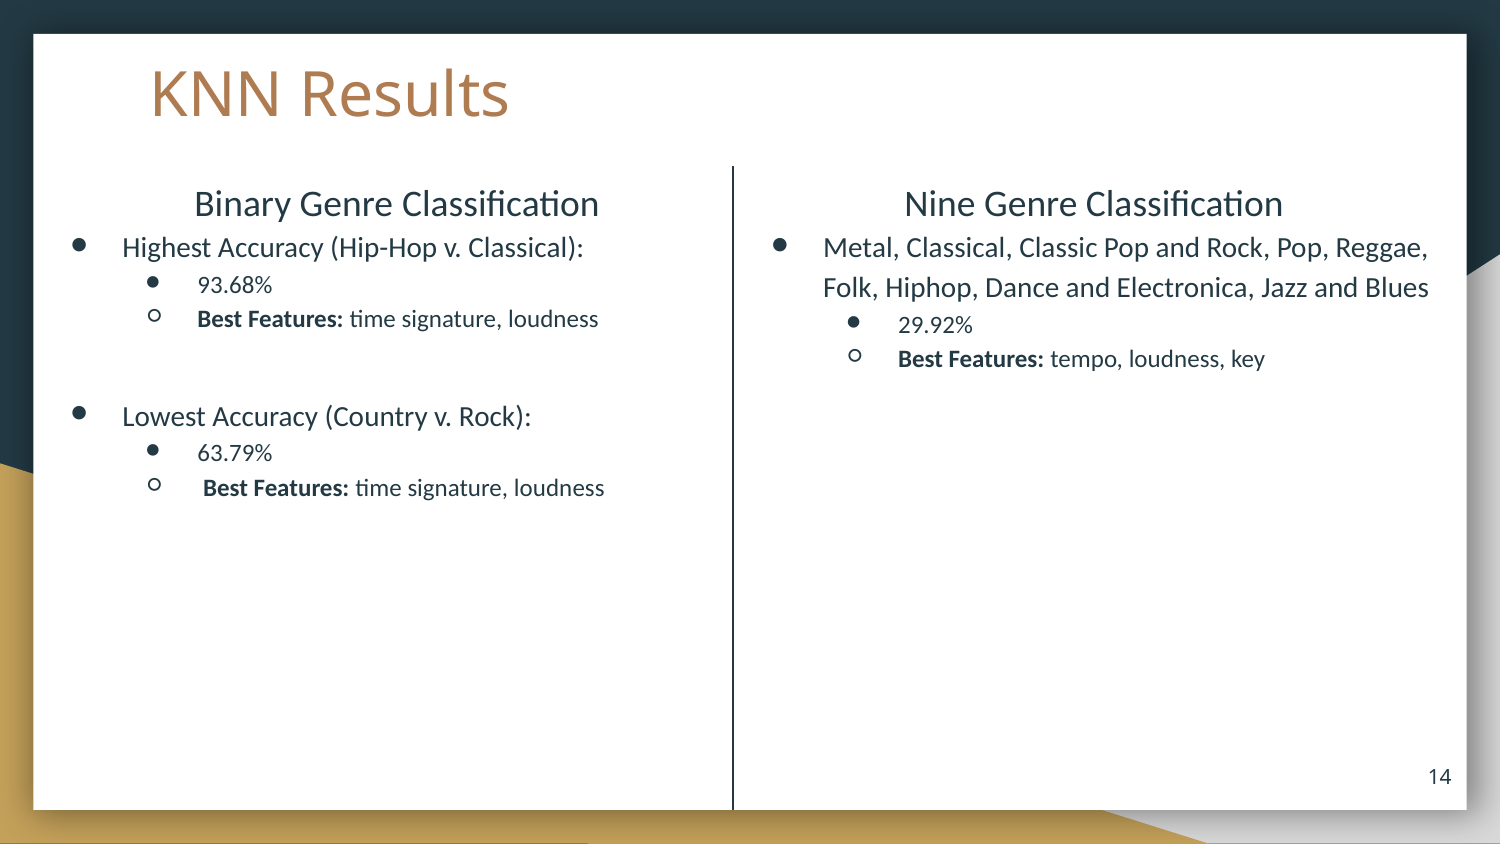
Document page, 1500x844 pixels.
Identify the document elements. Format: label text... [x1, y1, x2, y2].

slide_number 14 [1376, 745, 1467, 810]
list Nine Genre Classification Metal, Classical, Classic Pop and Rock, Pop, Reggae, Folk, Hiphop, Dance and Electronica, Jazz and Blues 29.92% Best Features: tempo, loudness, key [733, 156, 1456, 559]
title KNN Results [134, 38, 1366, 117]
list Binary Genre Classification Highest Accuracy (Hip-Hop v. Classical): 93.68% Best Features: time signature, loudness Lowest Accuracy (Country v. Rock): 63.79% Best Features: time signature, loudness [32, 156, 733, 559]
